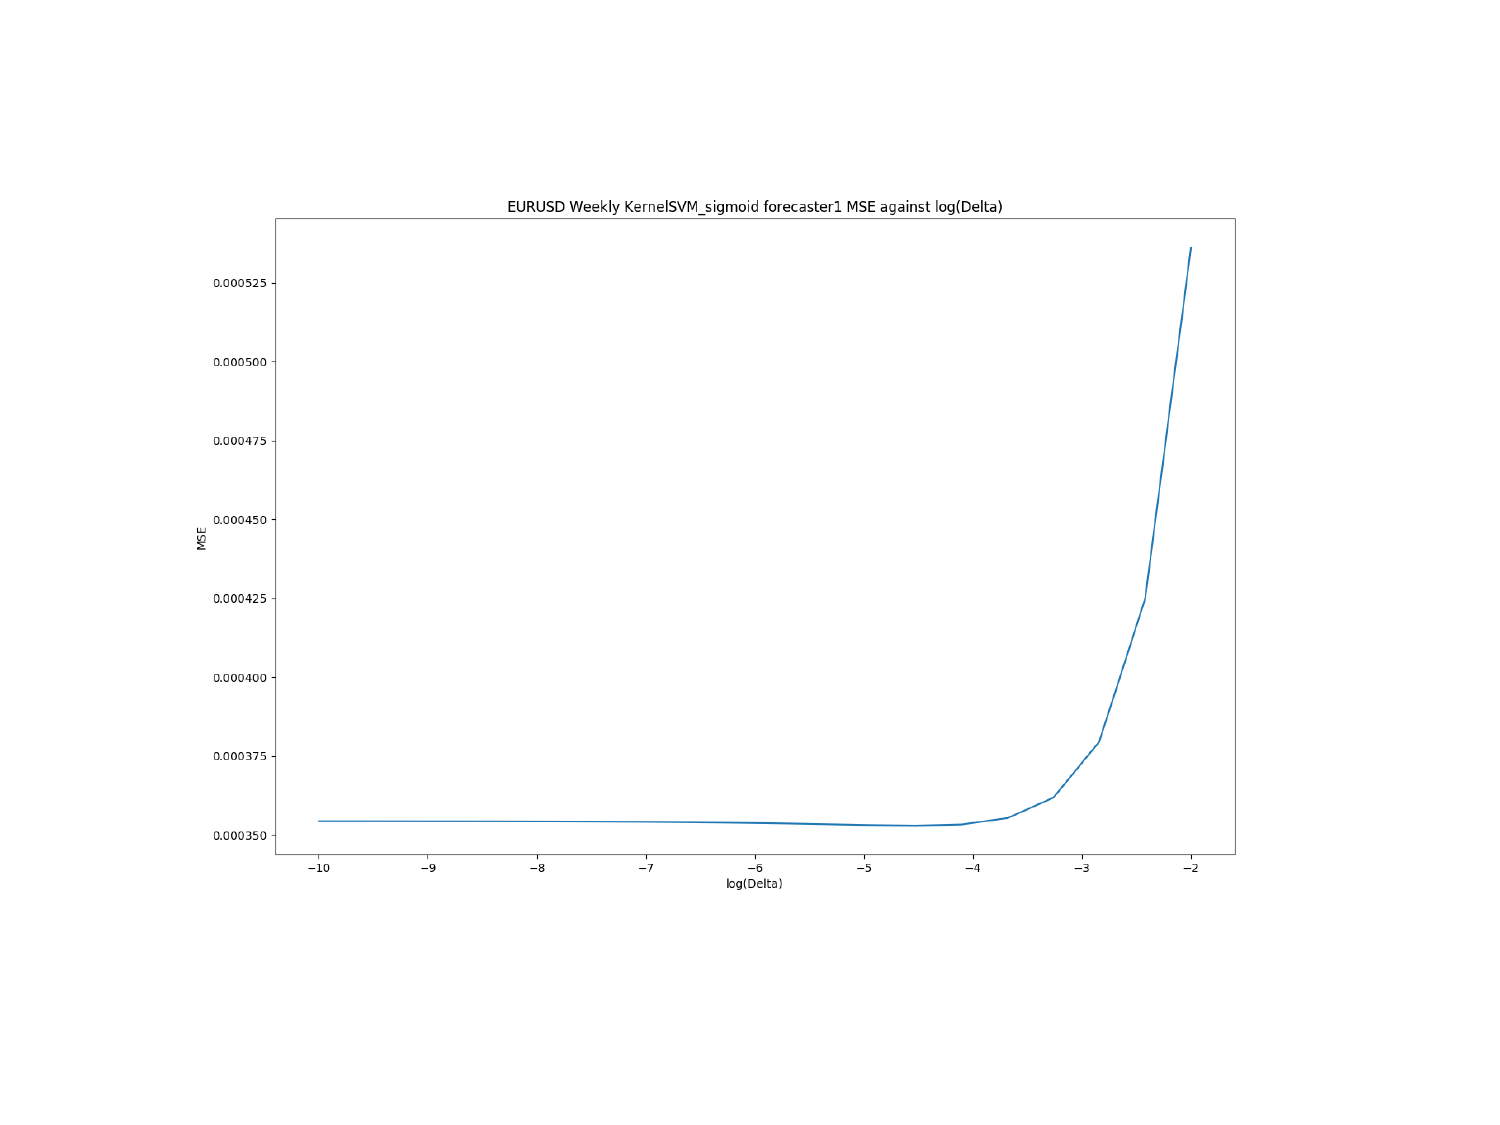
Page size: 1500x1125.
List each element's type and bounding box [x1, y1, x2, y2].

picture [119, 119, 1358, 946]
